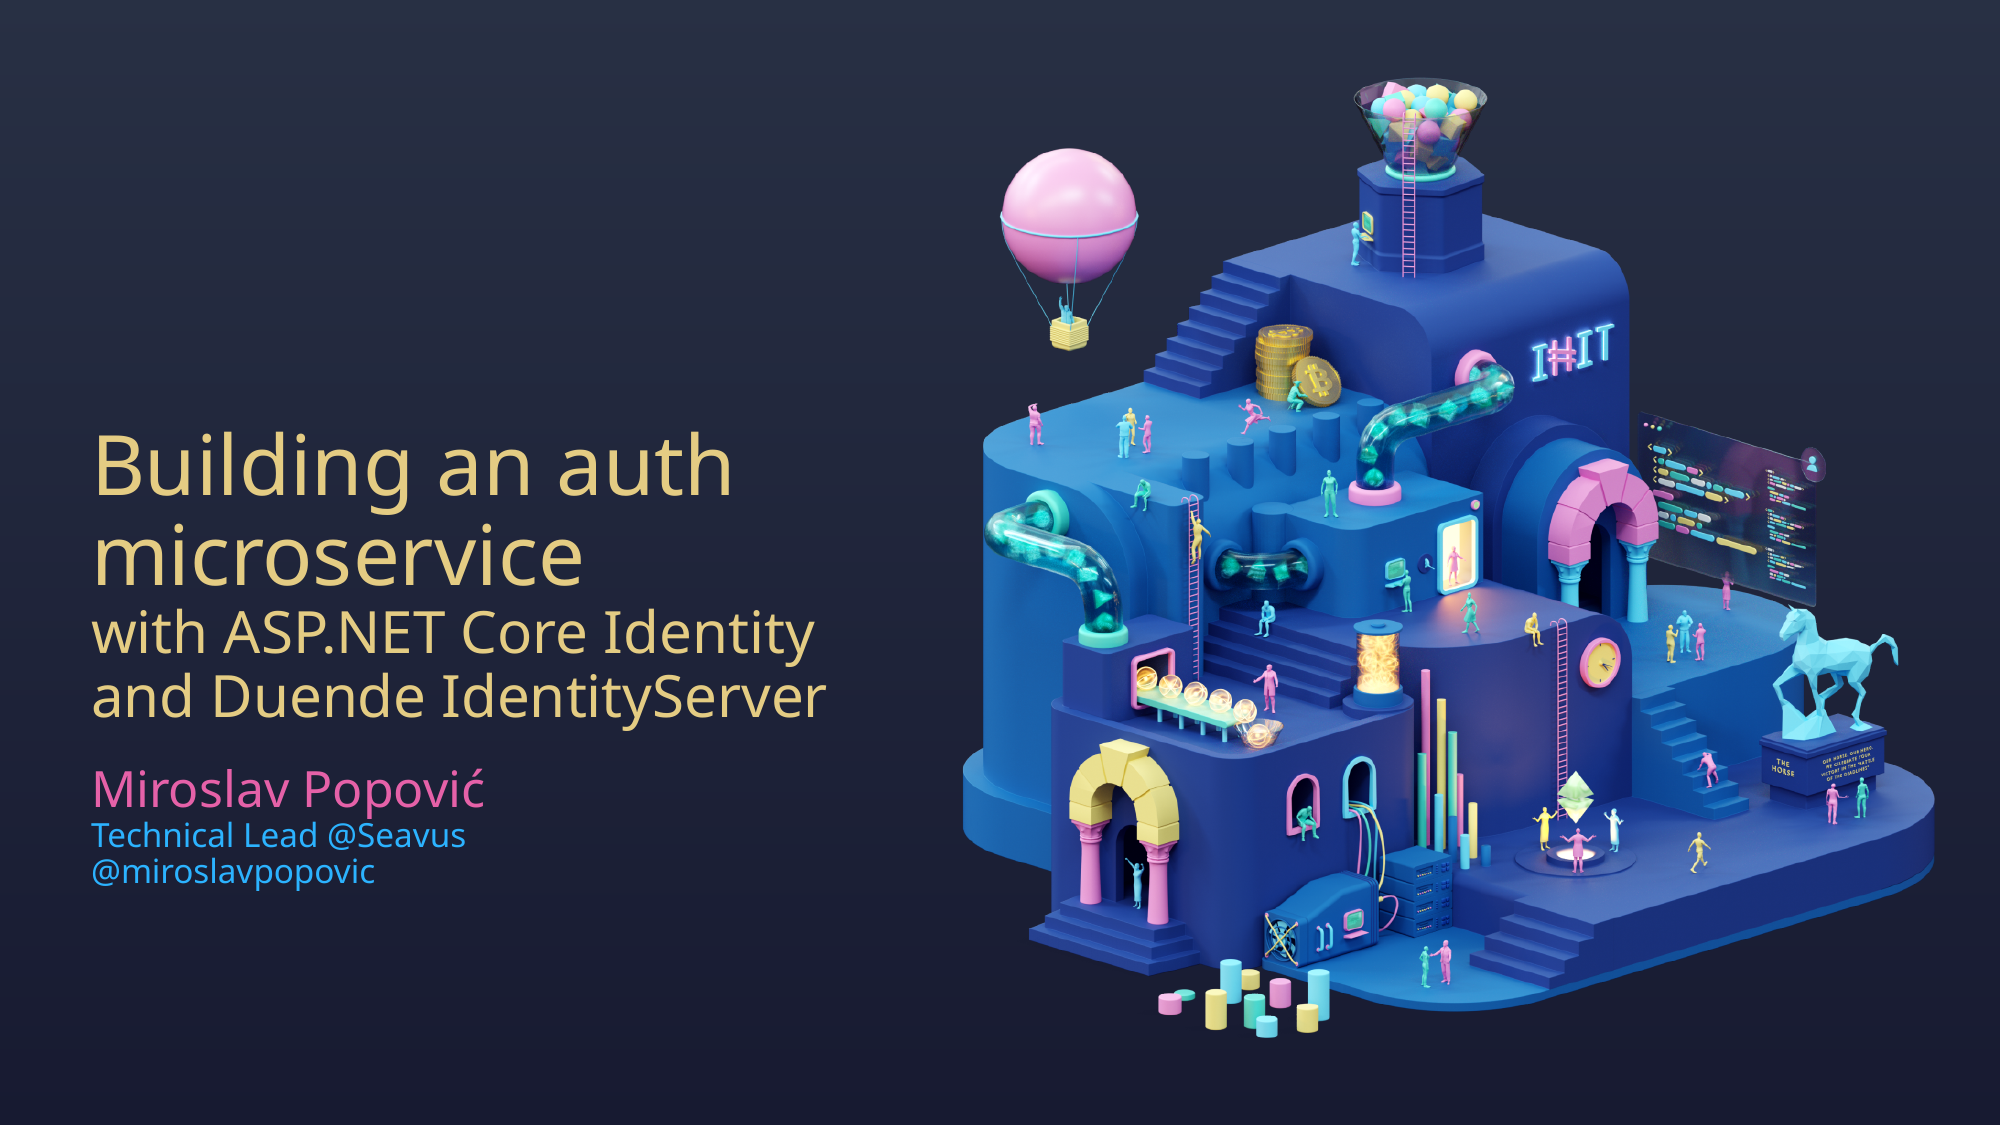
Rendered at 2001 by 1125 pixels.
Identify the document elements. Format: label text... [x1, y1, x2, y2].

subtitle Miroslav Popović Technical Lead @Seavus @miroslavpopovic [76, 757, 941, 954]
title Building an auth microservice with ASP.NET Core Identity and Duende IdentityServer [76, 219, 941, 738]
picture [875, 0, 2000, 1125]
